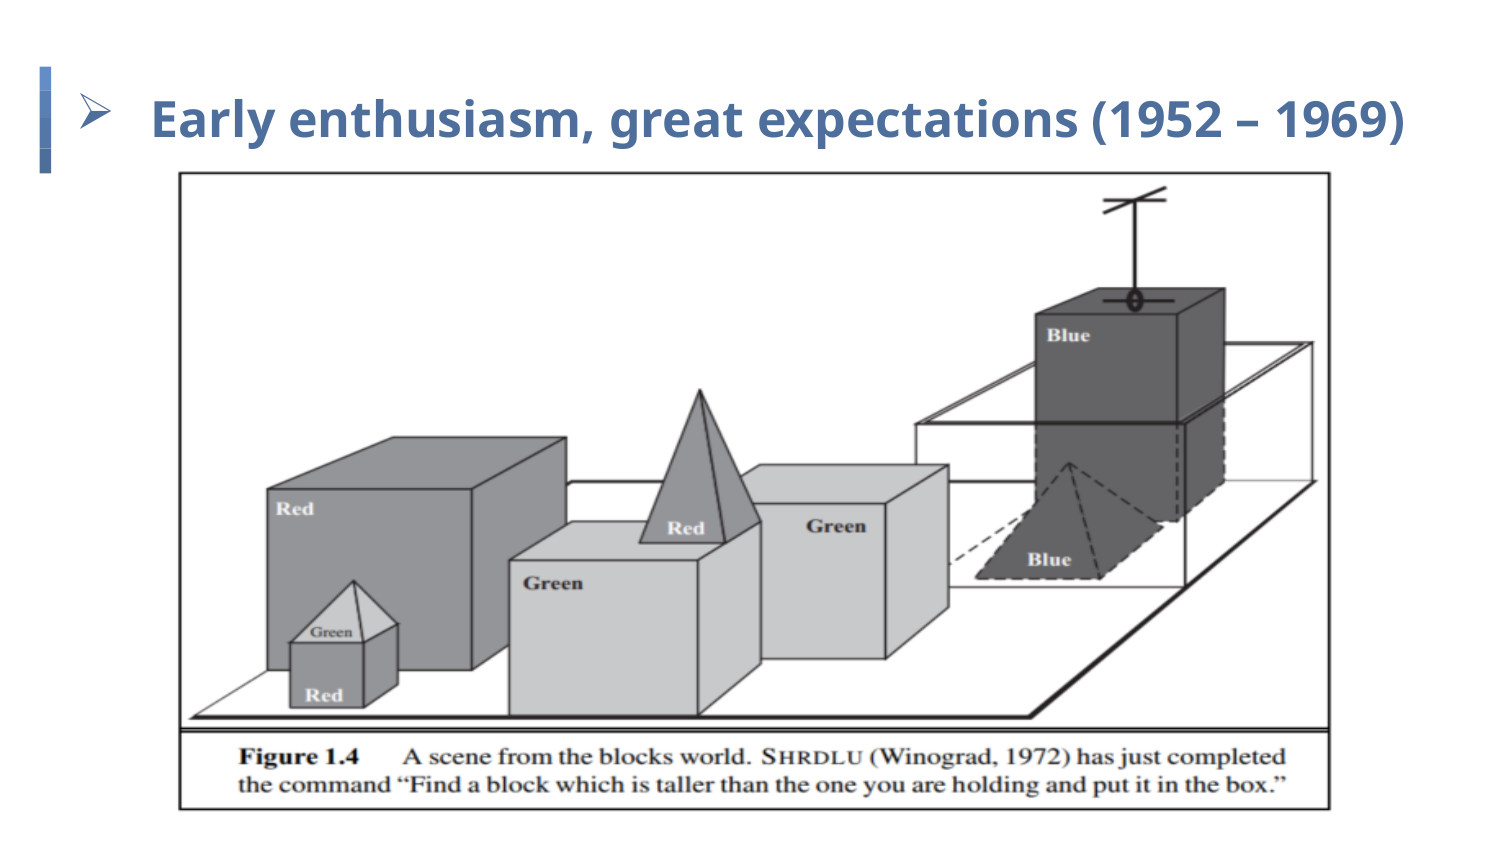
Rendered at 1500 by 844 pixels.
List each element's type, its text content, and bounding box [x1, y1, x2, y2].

picture [171, 166, 1338, 818]
title Early enthusiasm, great expectations (1952 – 1969) [60, 72, 1449, 167]
